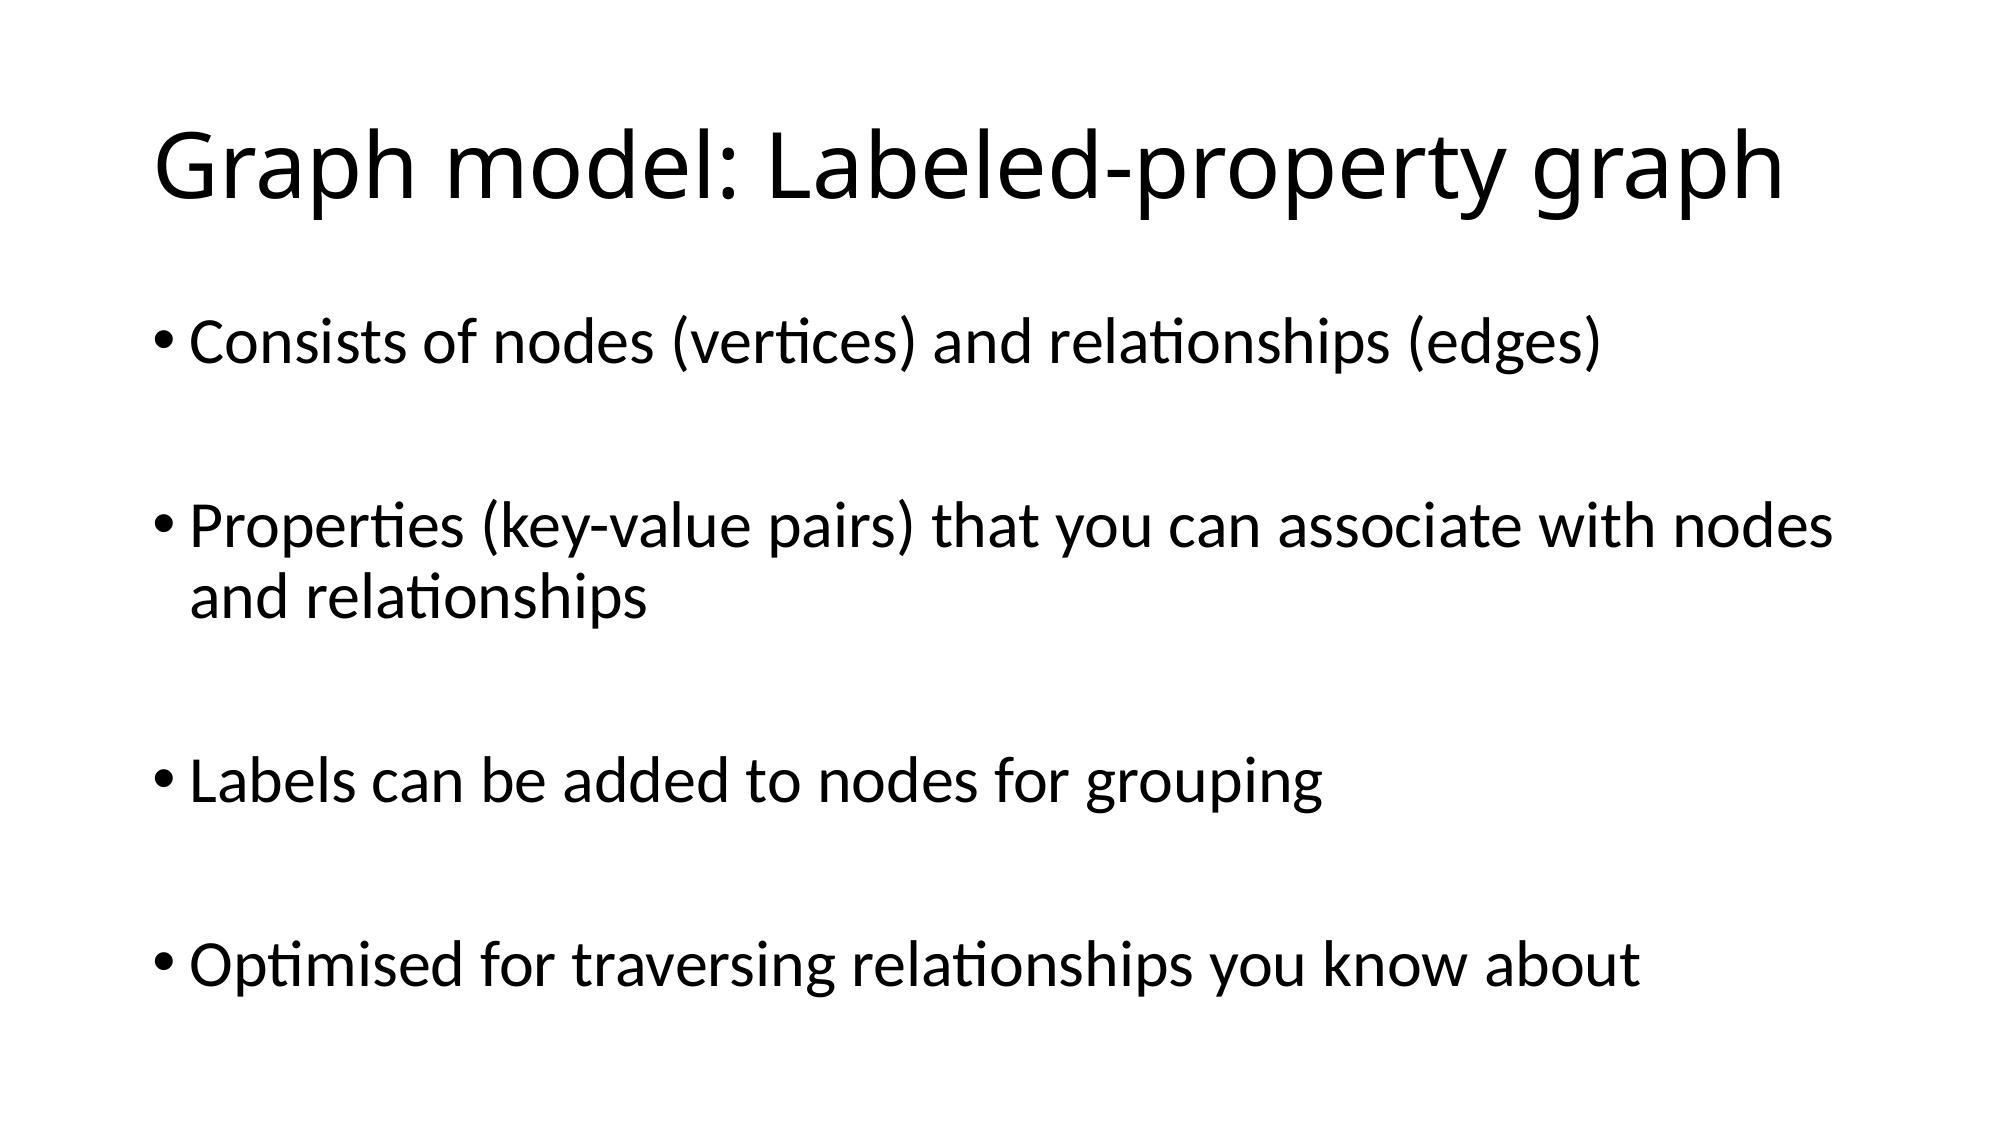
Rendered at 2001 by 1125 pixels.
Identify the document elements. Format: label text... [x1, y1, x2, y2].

list Consists of nodes (vertices) and relationships (edges) Properties (key-value pairs) that you can associate with nodes and relationships Labels can be added to nodes for grouping Optimised for traversing relationships you know about [137, 299, 1863, 1014]
title Graph model: Labeled-property graph [137, 59, 1863, 278]
